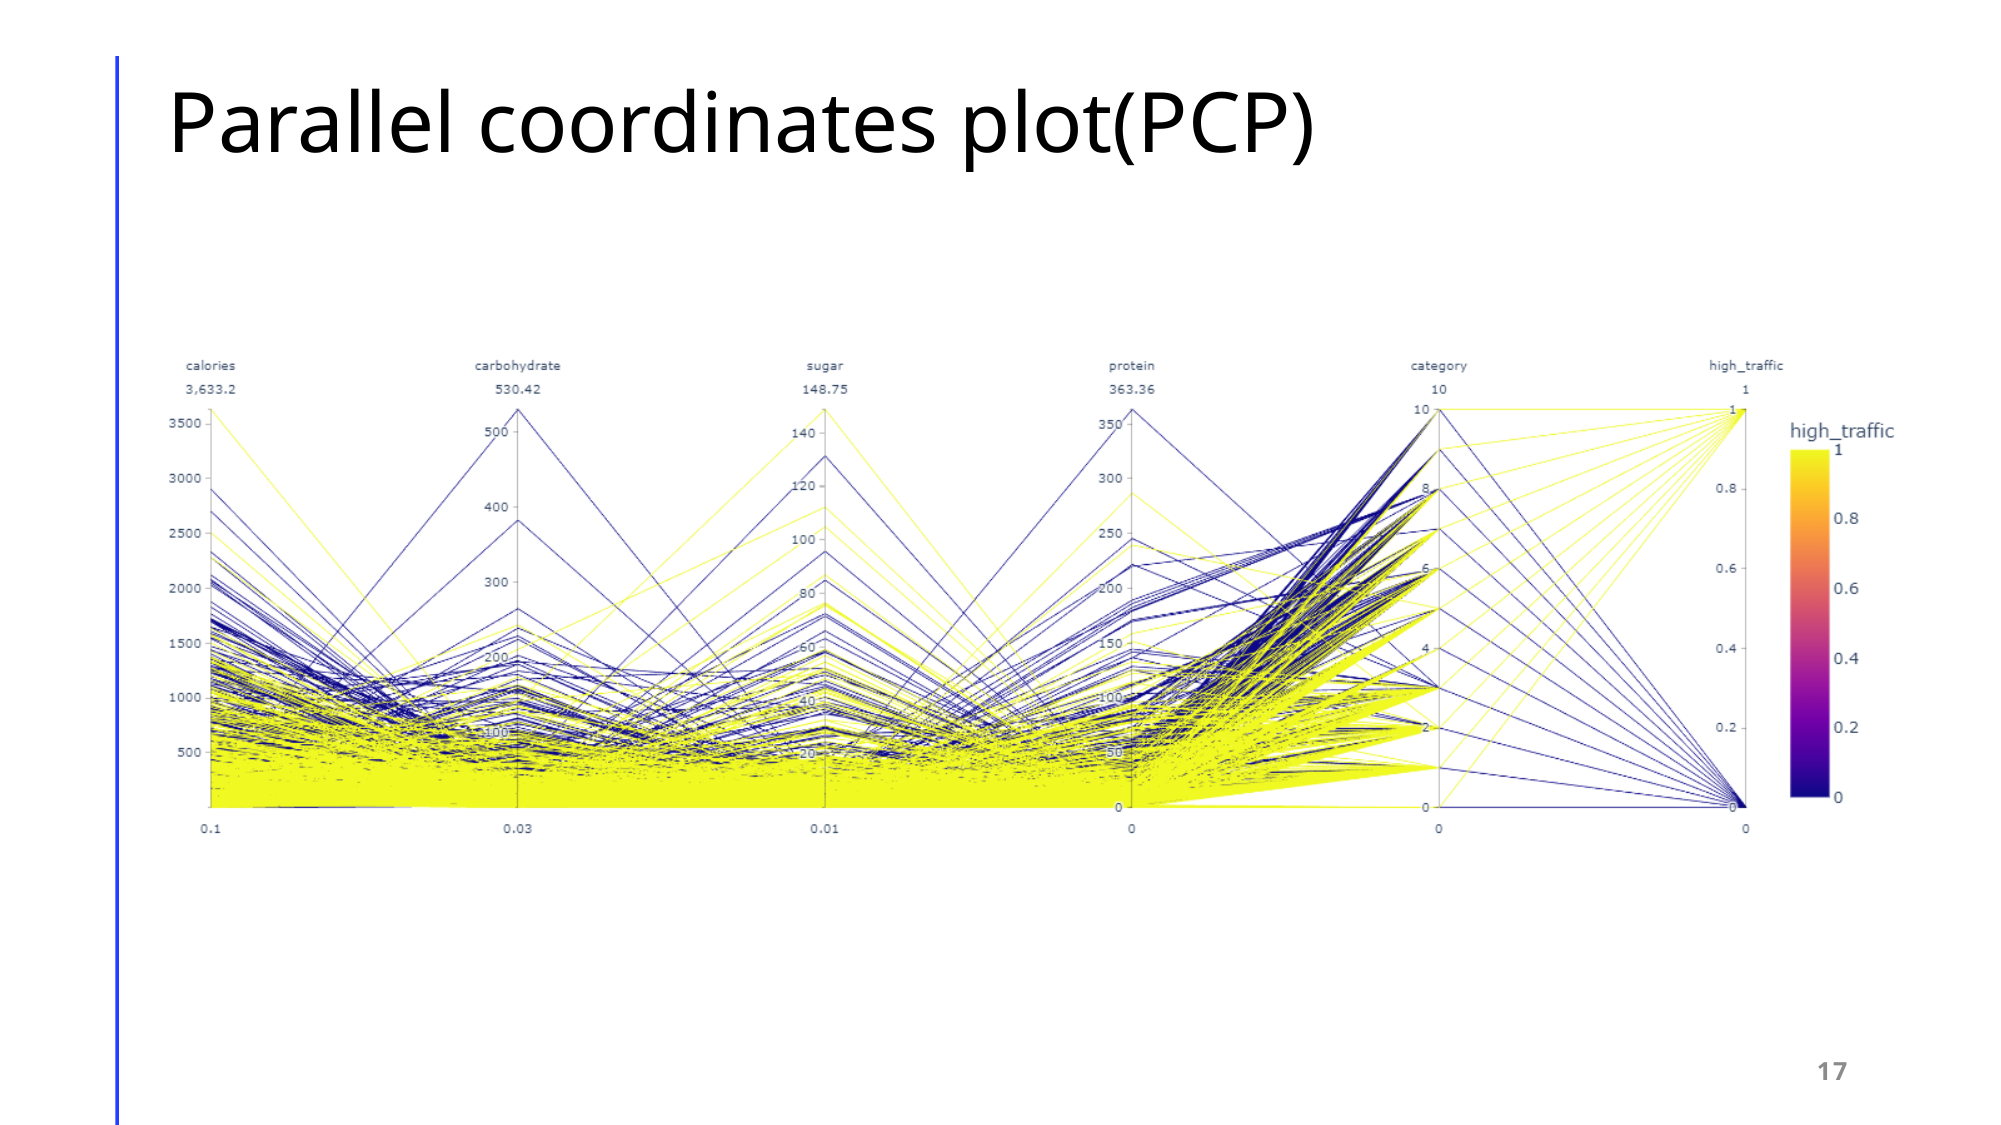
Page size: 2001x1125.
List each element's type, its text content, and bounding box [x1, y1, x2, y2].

text_box Parallel coordinates plot(PCP) [153, 73, 1458, 267]
picture [128, 330, 1915, 902]
slide_number 17 [1412, 1042, 1863, 1103]
